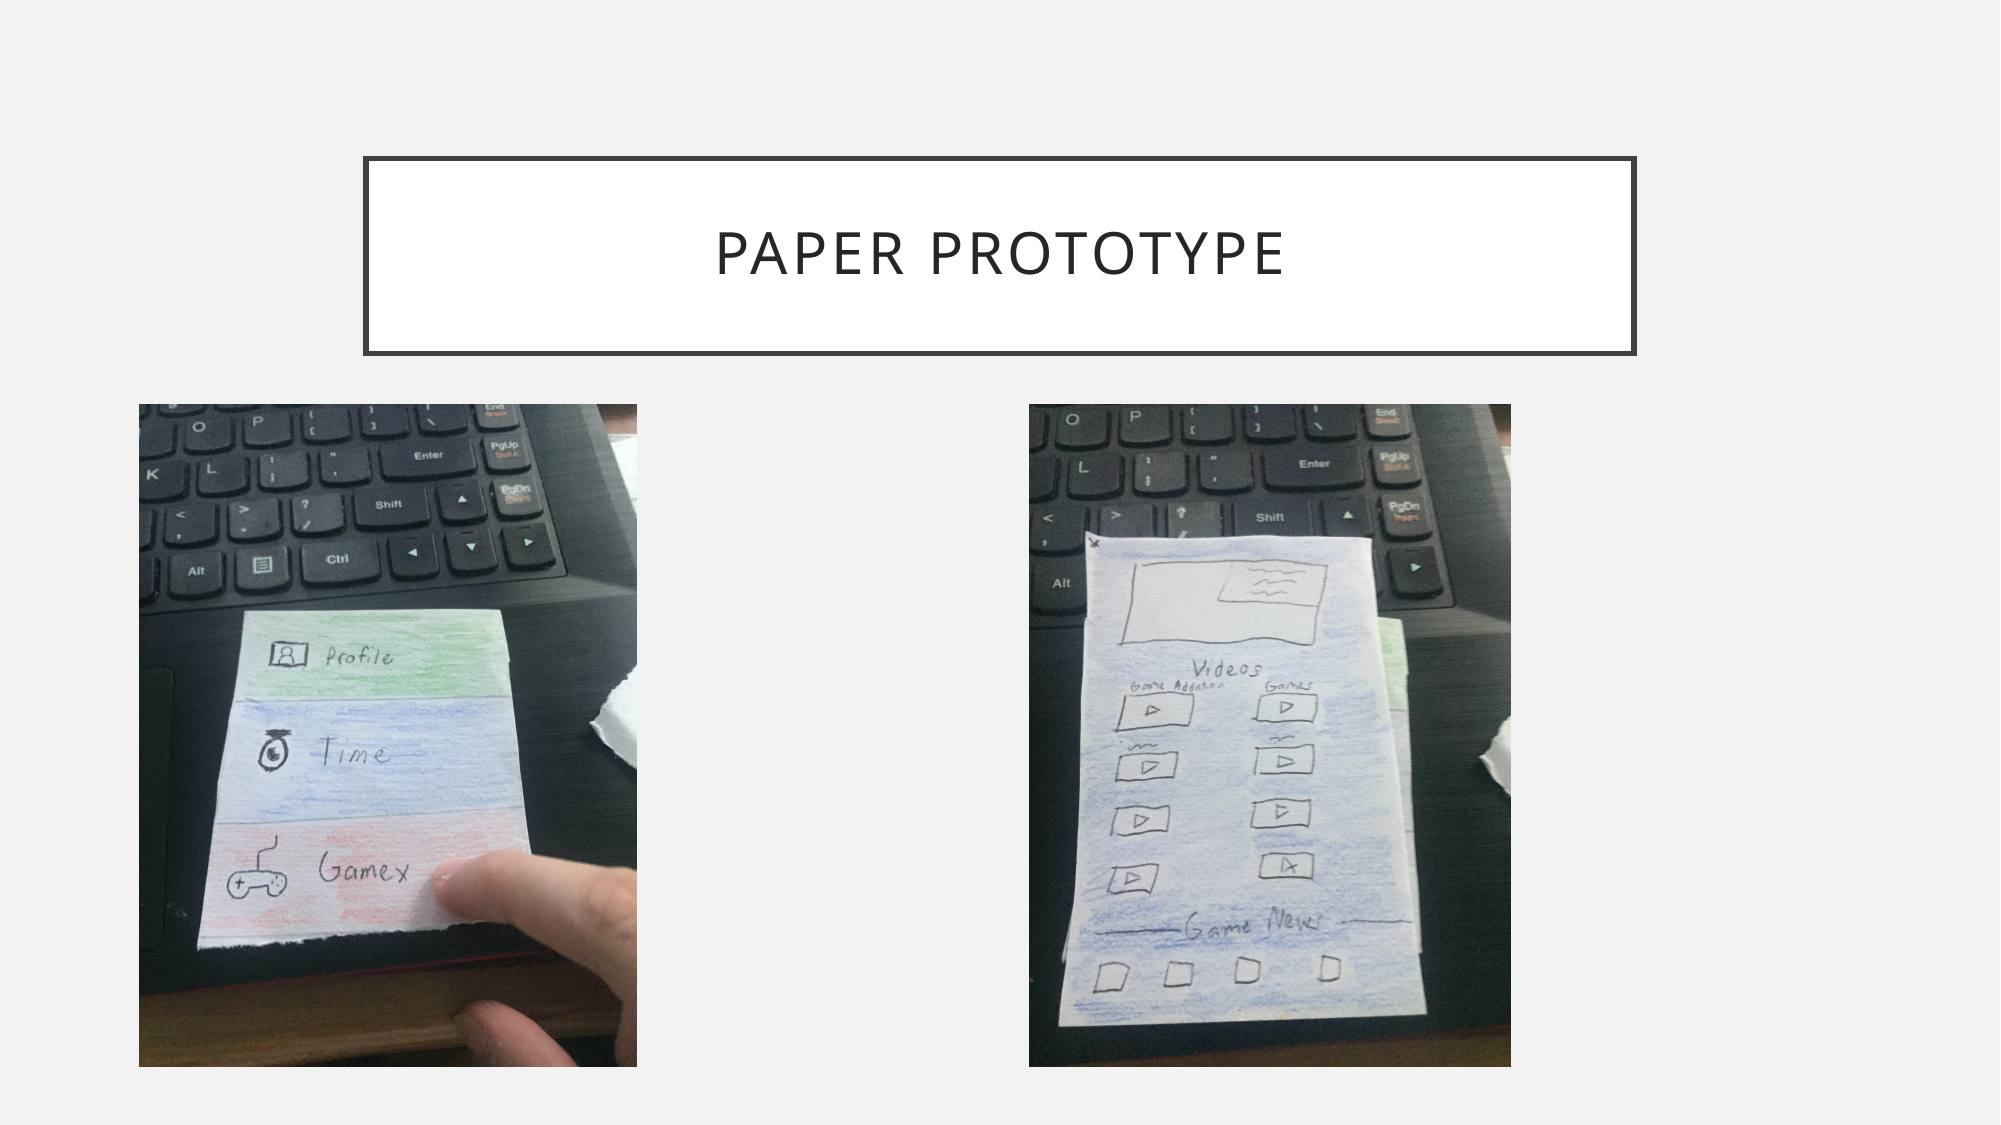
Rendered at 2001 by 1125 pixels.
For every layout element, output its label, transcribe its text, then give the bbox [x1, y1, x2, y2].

picture [139, 404, 637, 1067]
title Paper Prototype [363, 156, 1637, 356]
picture [1029, 404, 1511, 1067]
